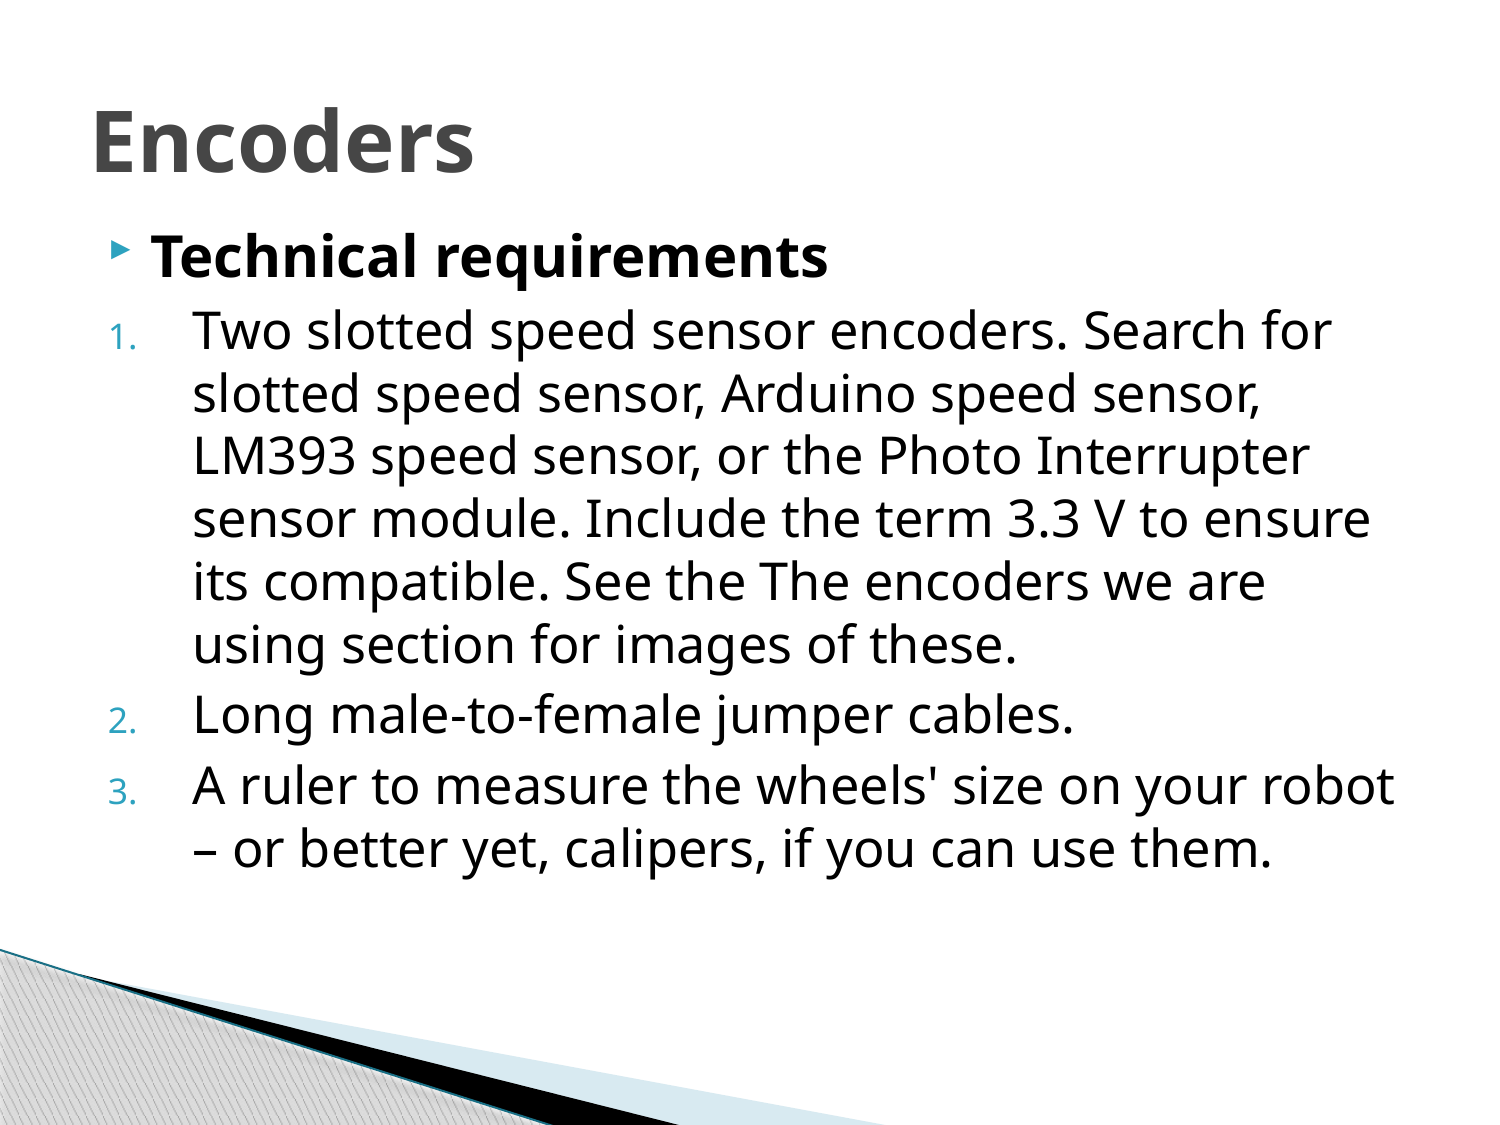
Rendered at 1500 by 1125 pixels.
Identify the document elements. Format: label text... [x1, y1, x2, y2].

list Technical requirements Two slotted speed sensor encoders. Search for slotted speed sensor, Arduino speed sensor, LM393 speed sensor, or the Photo Interrupter sensor module. Include the term 3.3 V to ensure its compatible. See the The encoders we are using section for images of these. Long male-to-female jumper cables. A ruler to measure the wheels' size on your robot – or better yet, calipers, if you can use them. [75, 233, 1425, 955]
title Encoders [75, 45, 1425, 233]
